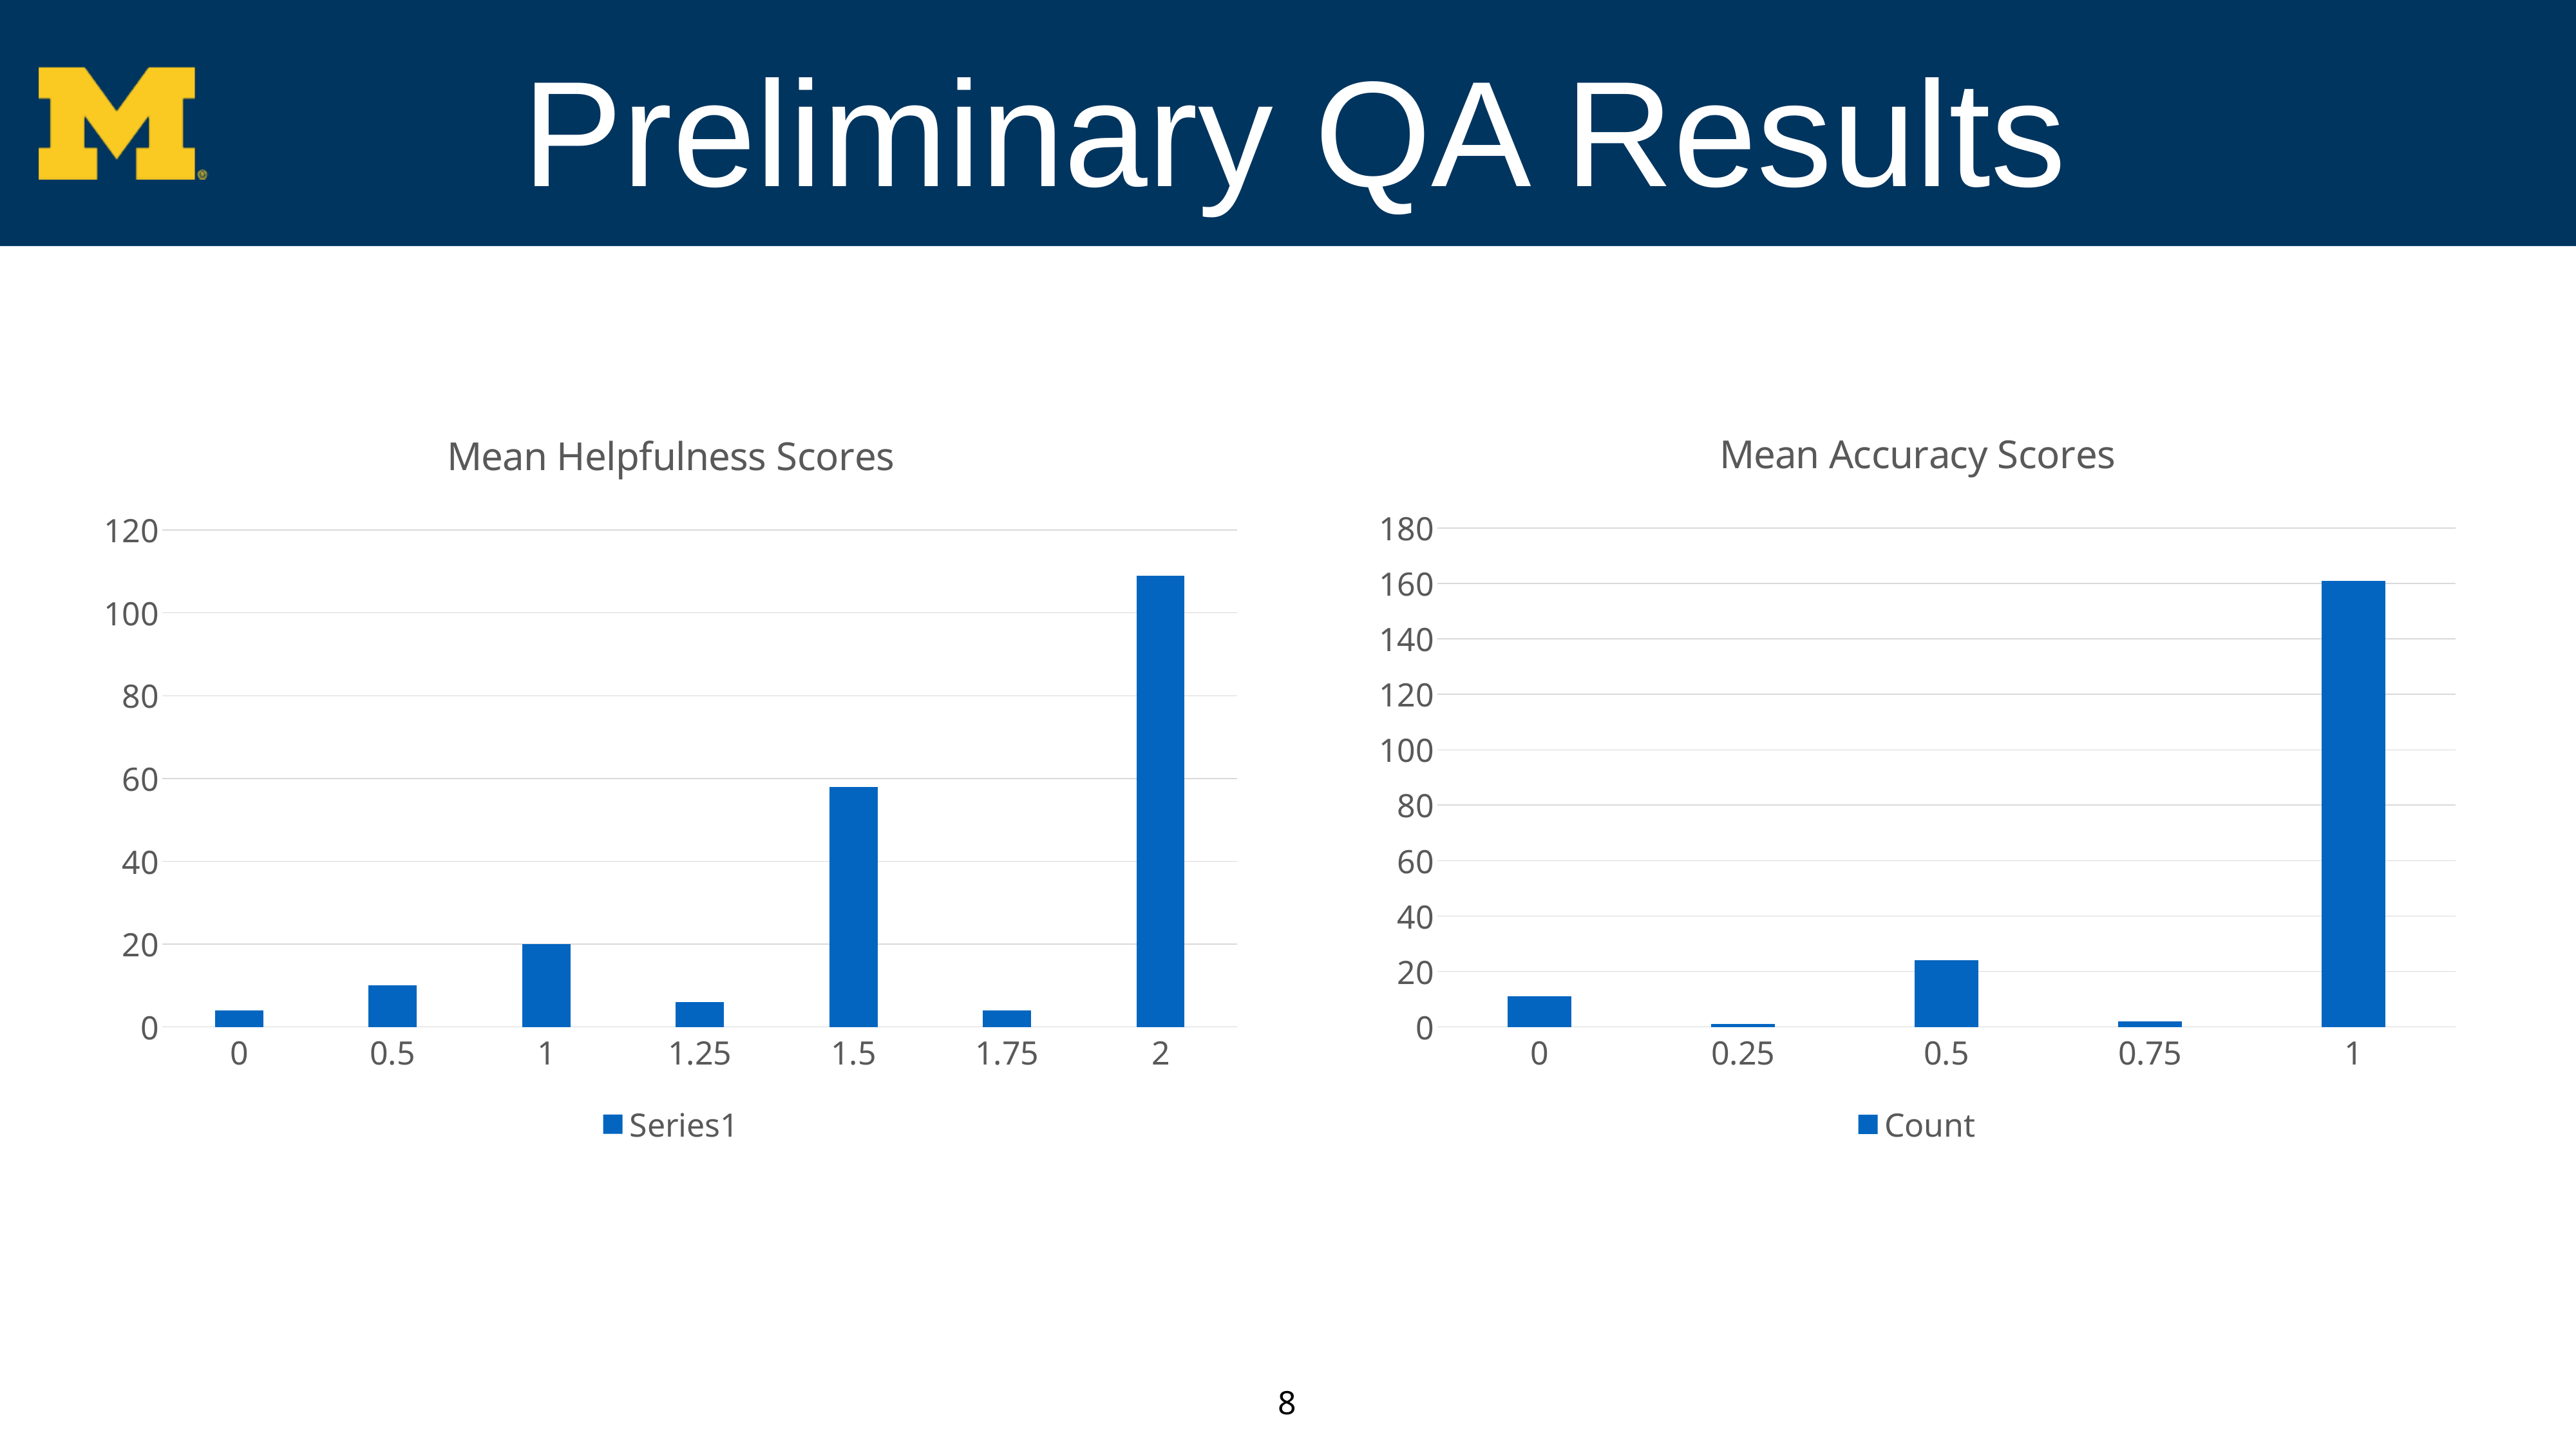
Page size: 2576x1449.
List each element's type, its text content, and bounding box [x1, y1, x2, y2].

picture [39, 66, 209, 180]
title Preliminary QA Results [268, 7, 2322, 246]
chart [80, 397, 1262, 1153]
slide_number 8 [1260, 1374, 1314, 1429]
chart [1356, 395, 2478, 1153]
